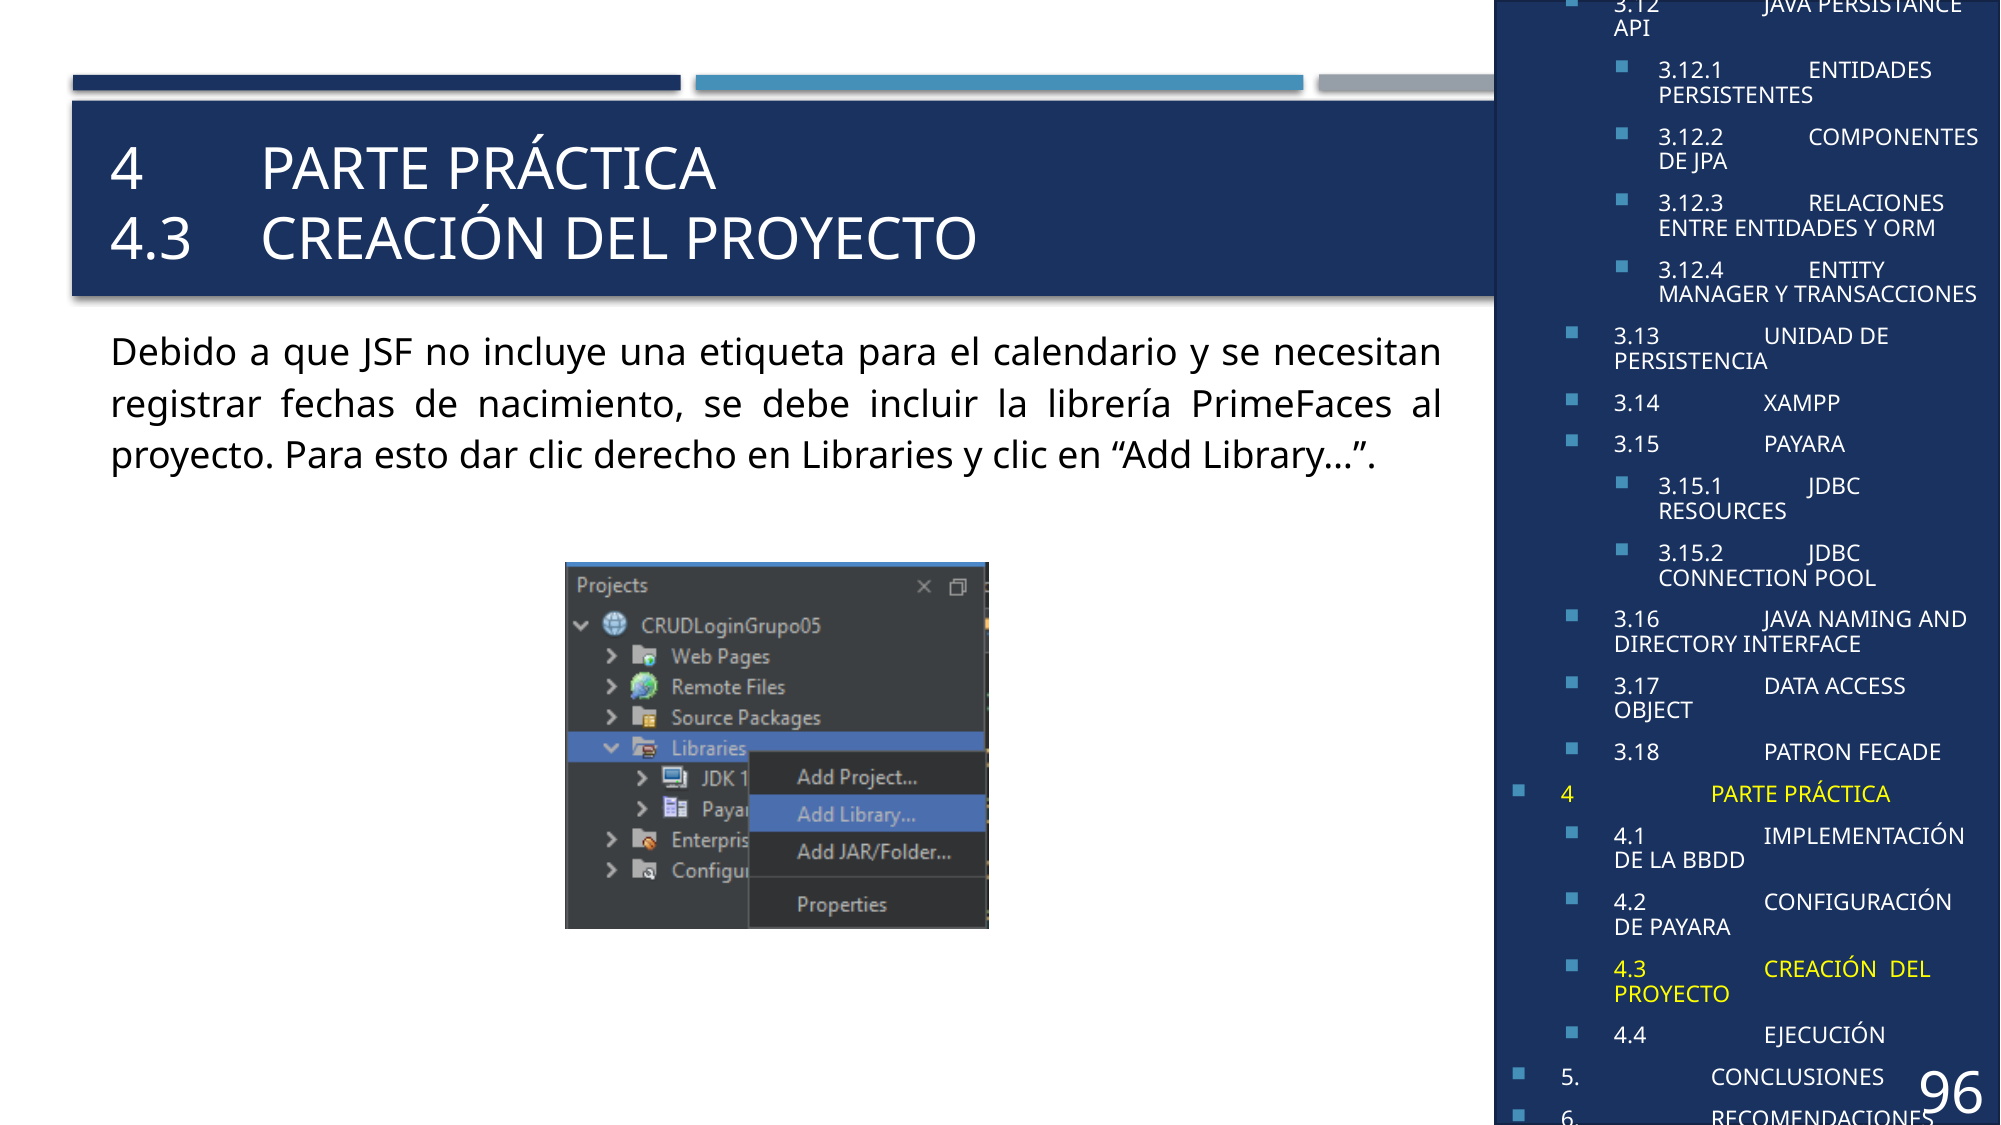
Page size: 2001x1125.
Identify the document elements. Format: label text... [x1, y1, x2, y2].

slide_number 96 [1827, 1065, 2000, 1125]
title 4 Parte práctica 4.3 CREACIÓN DEL PROYECTO [95, 112, 1494, 279]
text_box 3.12 JAVA PERSISTANCE API 3.12.1 ENTIDADES PERSISTENTES 3.12.2 COMPONENTES DE JPA 3.12.3 RELACIONES ENTRE ENTIDADES Y ORM 3.12.4 ENTITY MANAGER Y TRANSACCIONES 3.13 UNIDAD DE PERSISTENCIA 3.14 XAMPP 3.15 PAYARA 3.15.1 JDBC RESOURCES 3.15.2 JDBC CONNECTION POOL 3.16 JAVA NAMING AND DIRECTORY INTERFACE 3.17 DATA ACCESS OBJECT 3.18 PATRON FECADE 4 PARTE PRÁCTICA 4.1 IMPLEMENTACIÓN DE LA BBDD 4.2 CONFIGURACIÓN DE PAYARA 4.3 CREACIÓN DEL PROYECTO 4.4 EJECUCIÓN 5. CONCLUSIONES 6. RECOMENDACIONES [1494, 0, 2000, 1125]
list Debido a que JSF no incluye una etiqueta para el calendario y se necesitan registrar fechas de nacimiento, se debe incluir la librería PrimeFaces al proyecto. Para esto dar clic derecho en Libraries y clic en “Add Library…”. [95, 303, 1459, 495]
picture [564, 561, 990, 929]
